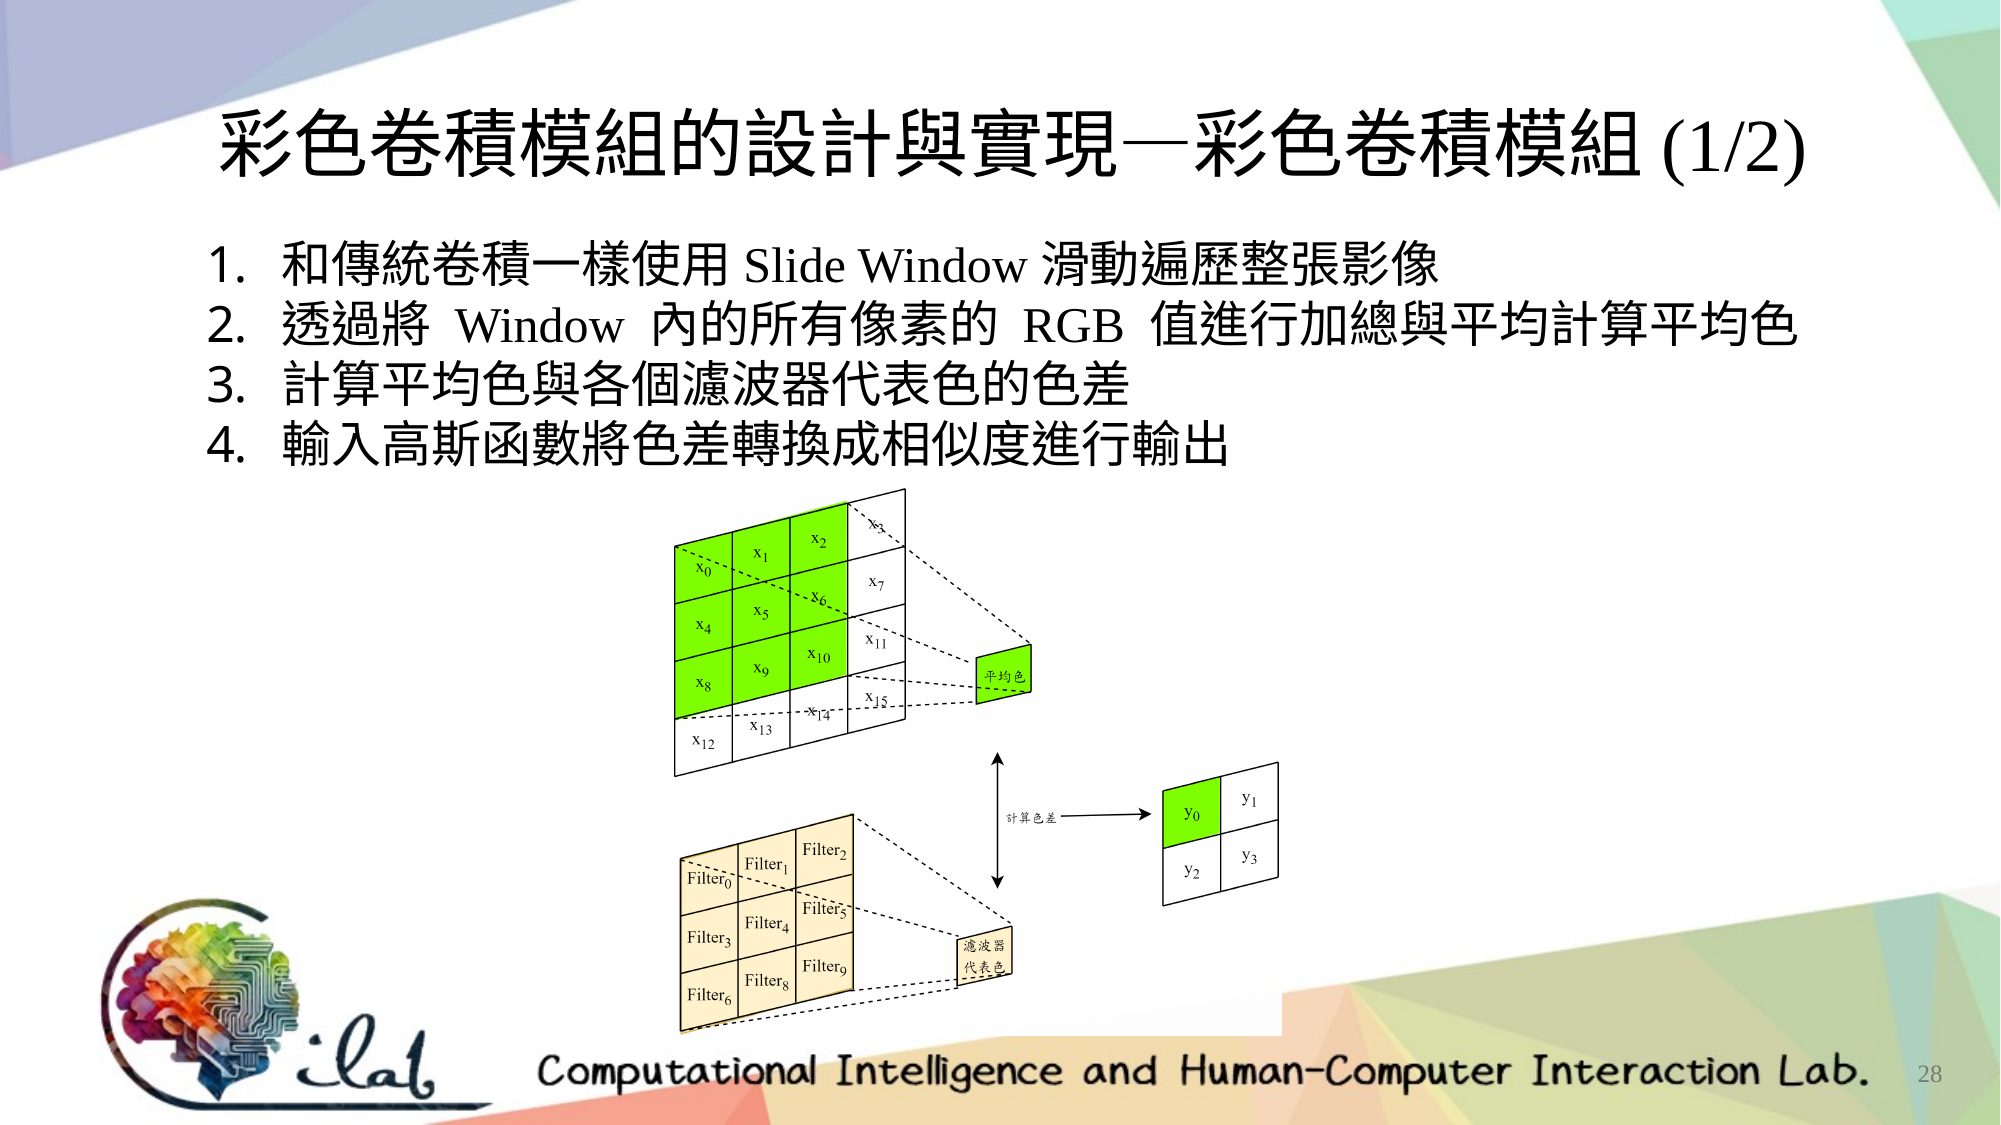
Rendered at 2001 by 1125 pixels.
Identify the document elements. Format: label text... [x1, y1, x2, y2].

slide_number 28 [1507, 1042, 1958, 1103]
text_box 彩色卷積模組的設計與實現—彩色卷積模組(1/2) [204, 88, 1823, 194]
picture [0, 0, 2001, 1125]
text_box 和傳統卷積一樣使用Slide Window滑動遍歷整張影像 透過將 Window 內的所有像素的 RGB 值進行加總與平均計算平均色 計算平均色與各個濾波器代表色的色差 輸入高斯函數將色差轉換成相似度進行輸出 [191, 225, 1835, 480]
